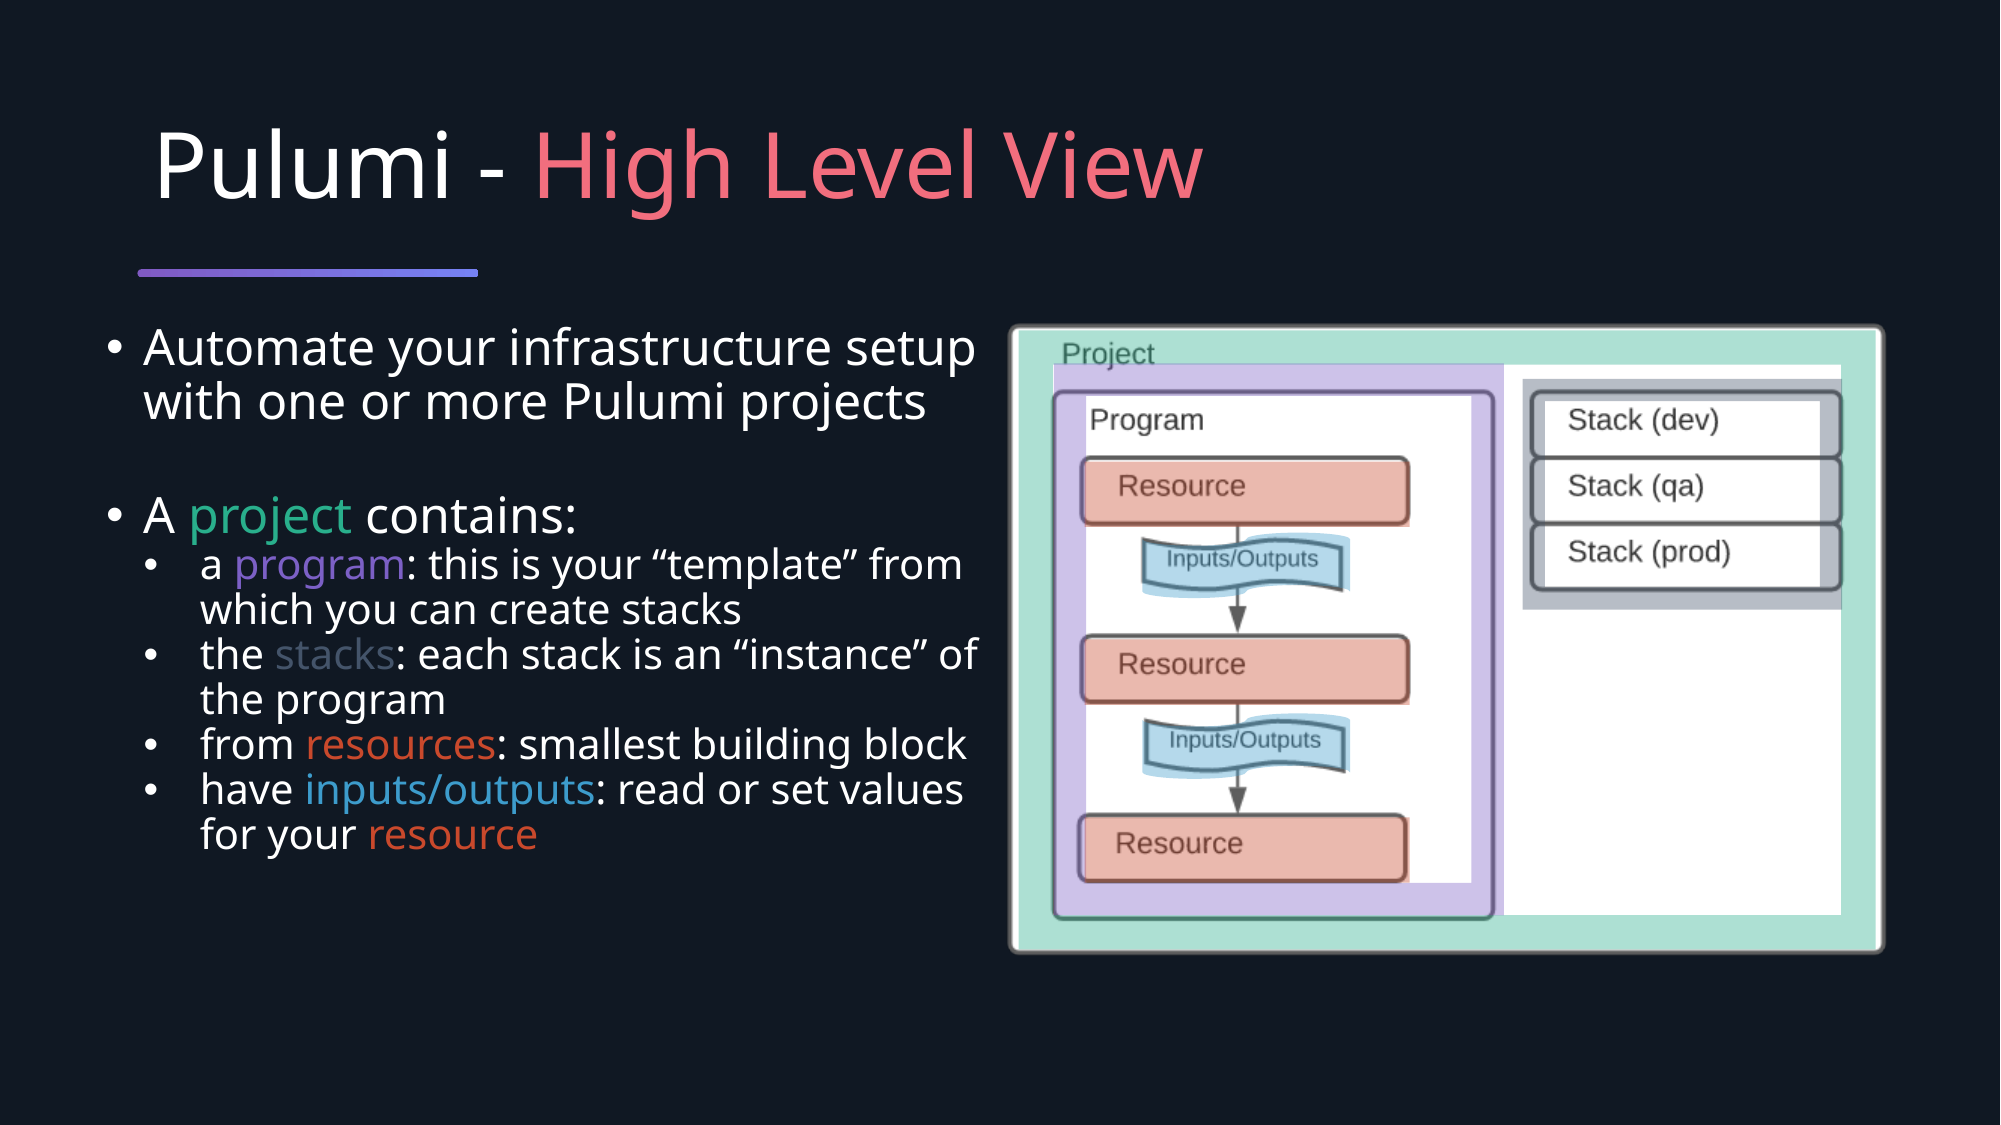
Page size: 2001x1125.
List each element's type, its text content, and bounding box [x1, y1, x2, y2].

title Pulumi - High Level View [137, 59, 1863, 278]
picture [980, 296, 1914, 984]
text_box Automate your infrastructure setup with one or more Pulumi projects A project contains: a program: this is your “template” from which you can create stacks the stacks: each stack is an “instance” of the program from resources: smallest building block have inputs/outputs: read or set values for your resource [90, 314, 980, 901]
